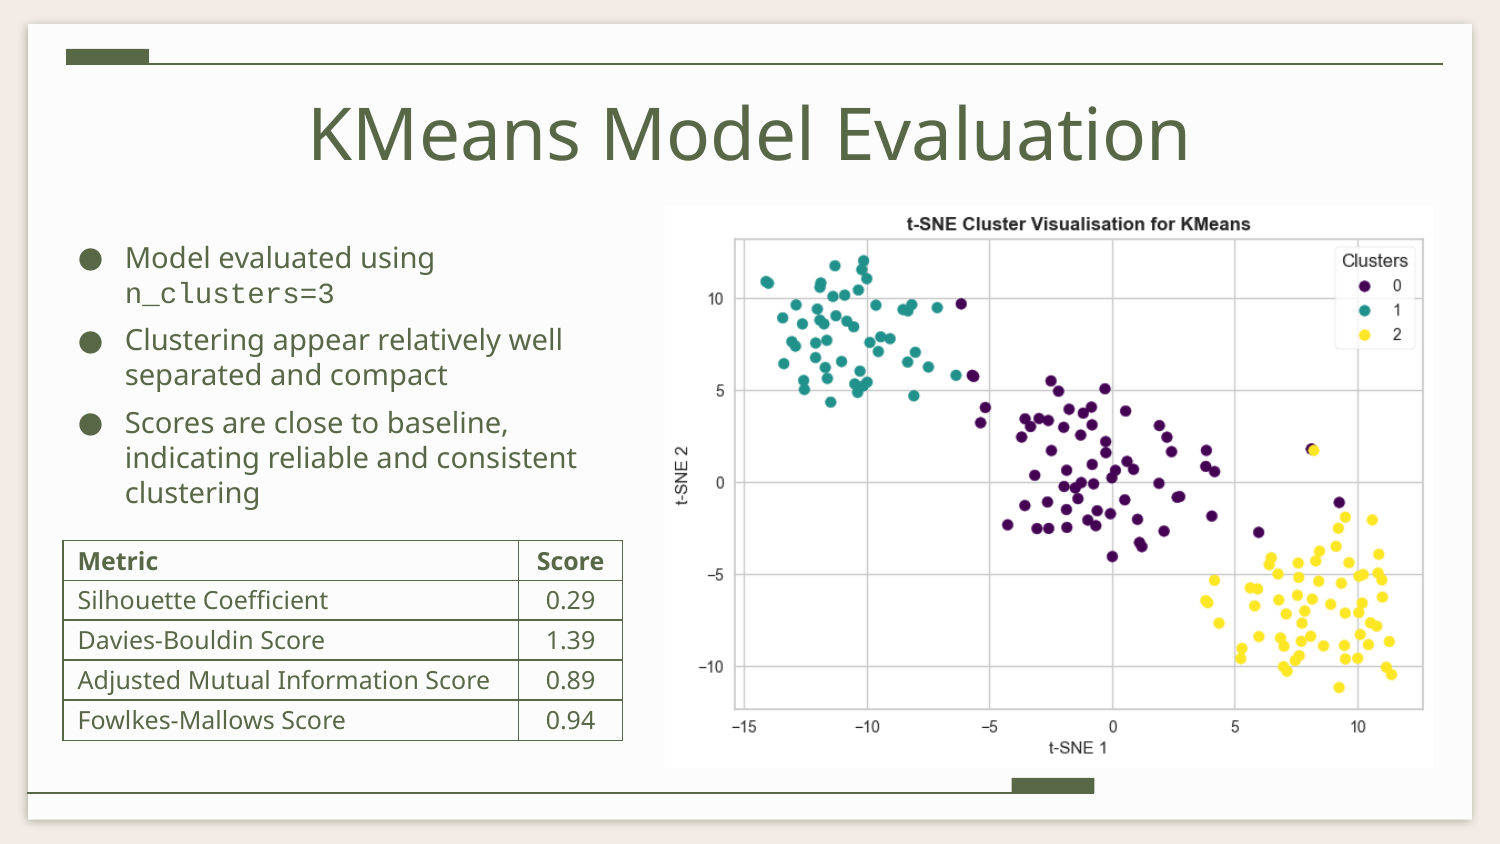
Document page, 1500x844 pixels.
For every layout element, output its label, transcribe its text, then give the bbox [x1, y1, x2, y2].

table_cell Adjusted Mutual Information Score [64, 661, 518, 699]
table_cell Davies-Bouldin Score [64, 621, 518, 659]
table_cell Silhouette Coefficient [64, 581, 518, 619]
subtitle Model evaluated using n_clusters=3 Clustering appear relatively well separated and compact Scores are close to baseline, indicating reliable and consistent clustering [62, 224, 623, 528]
table_cell 1.39 [519, 621, 622, 659]
table_header Score [519, 541, 622, 580]
table_cell 0.29 [519, 581, 622, 619]
table_cell 0.94 [519, 701, 622, 740]
table_header Metric [64, 541, 518, 580]
table_cell 0.89 [519, 661, 622, 699]
picture [665, 206, 1433, 768]
table_cell Fowlkes-Mallows Score [64, 701, 518, 740]
title KMeans Model Evaluation [118, 72, 1382, 167]
